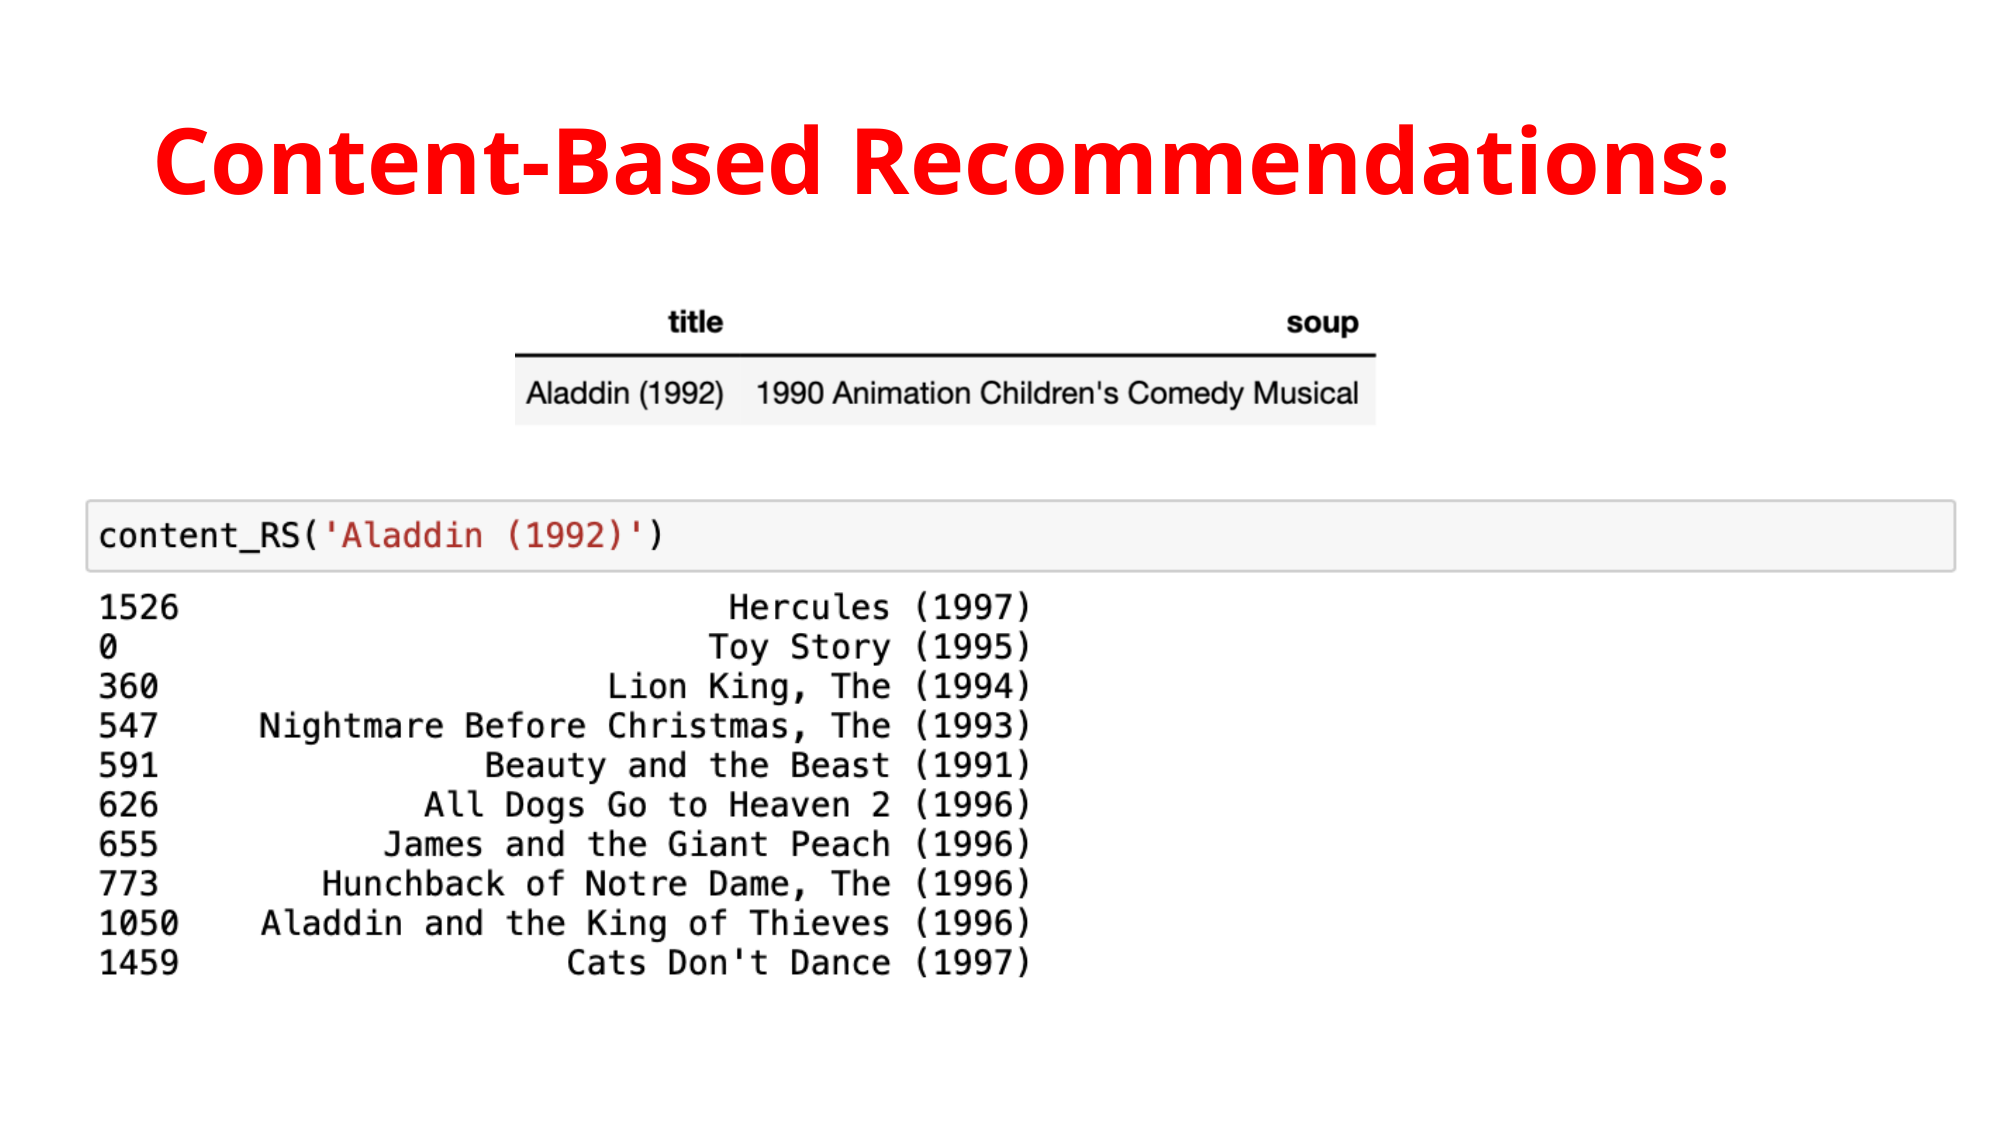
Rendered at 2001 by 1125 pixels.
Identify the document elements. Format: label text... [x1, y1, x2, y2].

title Content-Based Recommendations: [137, 56, 1863, 274]
picture [73, 491, 1972, 982]
picture [515, 273, 1381, 447]
